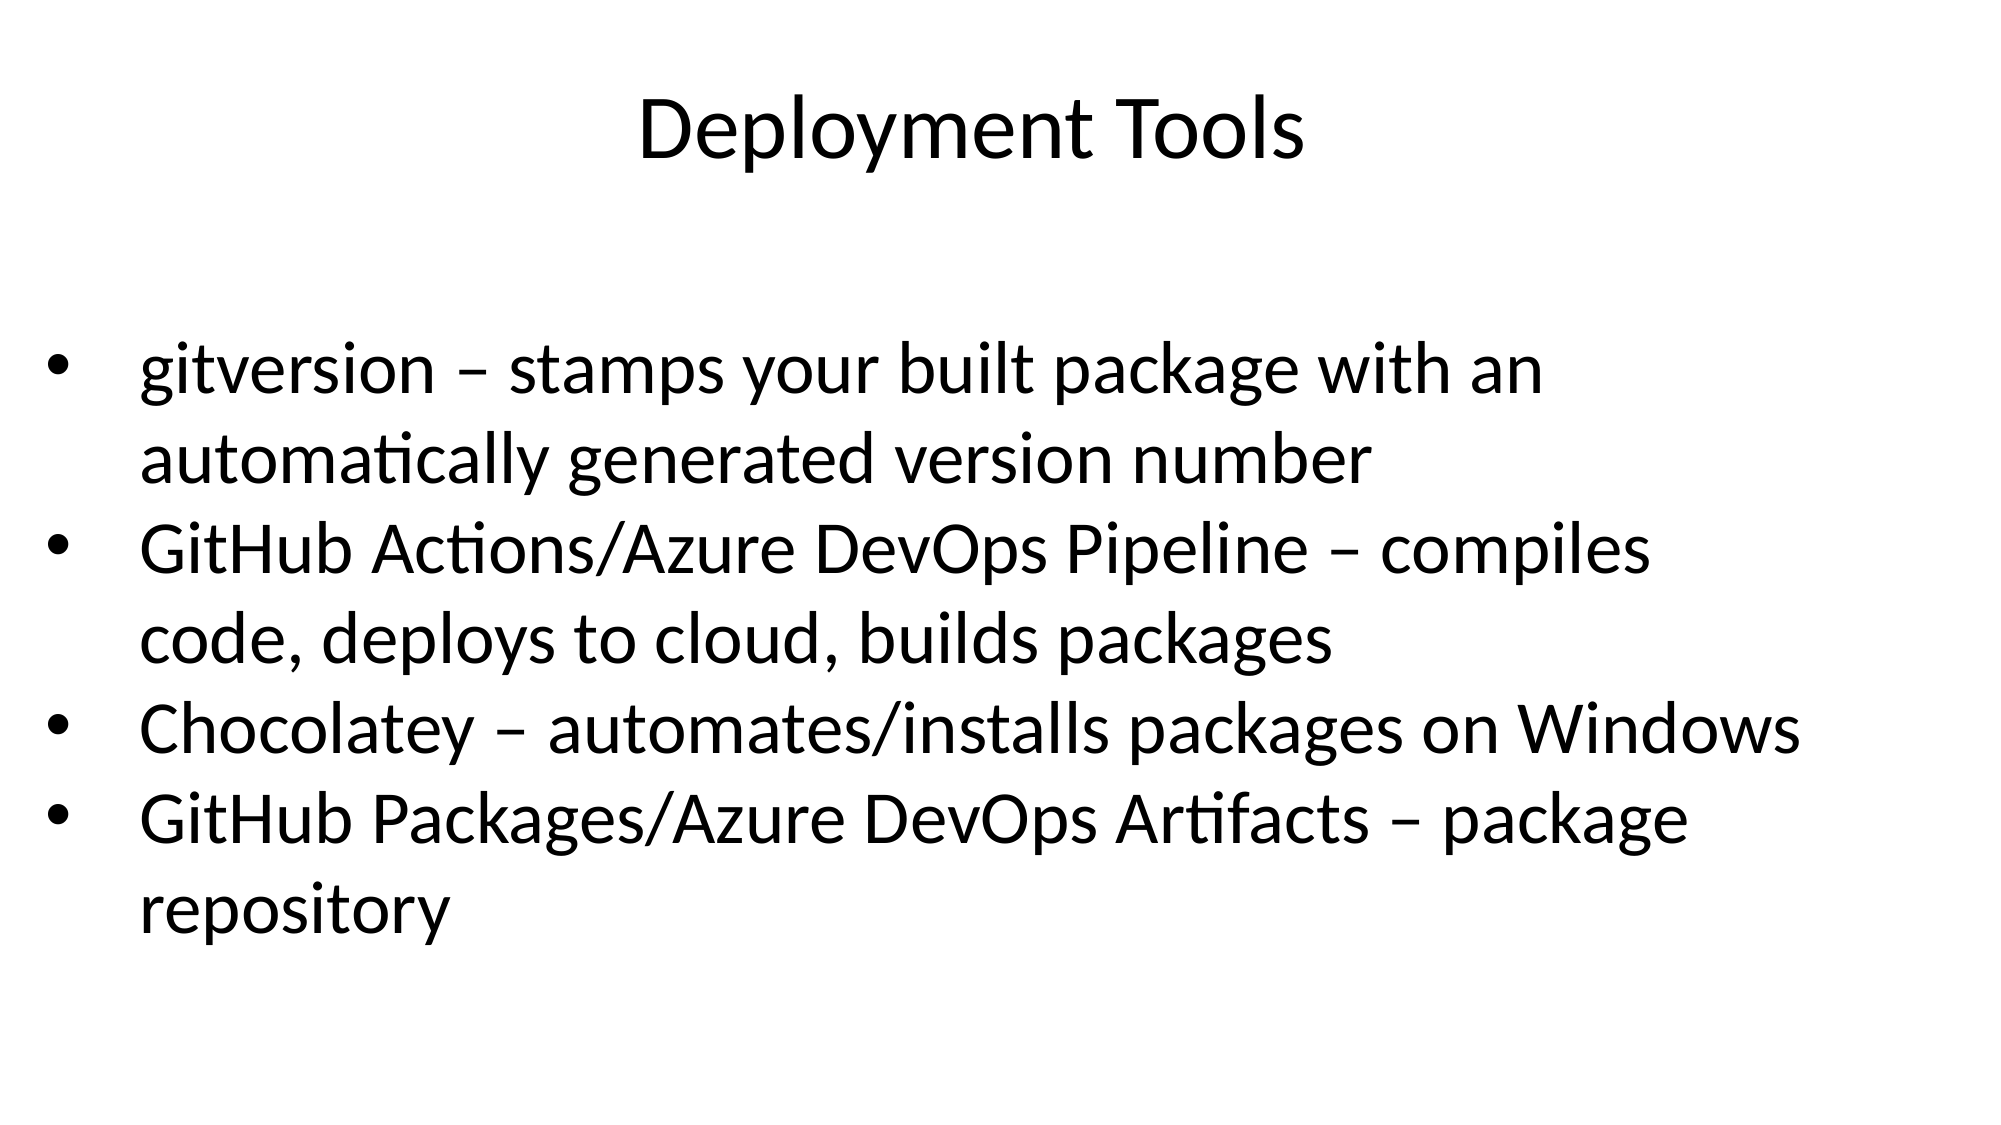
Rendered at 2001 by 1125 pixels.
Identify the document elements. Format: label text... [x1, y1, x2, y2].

text_box Deployment Tools [623, 59, 1323, 185]
text_box gitversion – stamps your built package with an automatically generated version number GitHub Actions/Azure DevOps Pipeline – compiles code, deploys to cloud, builds packages Chocolatey – automates/installs packages on Windows GitHub Packages/Azure DevOps Artifacts – package repository [30, 310, 1850, 956]
